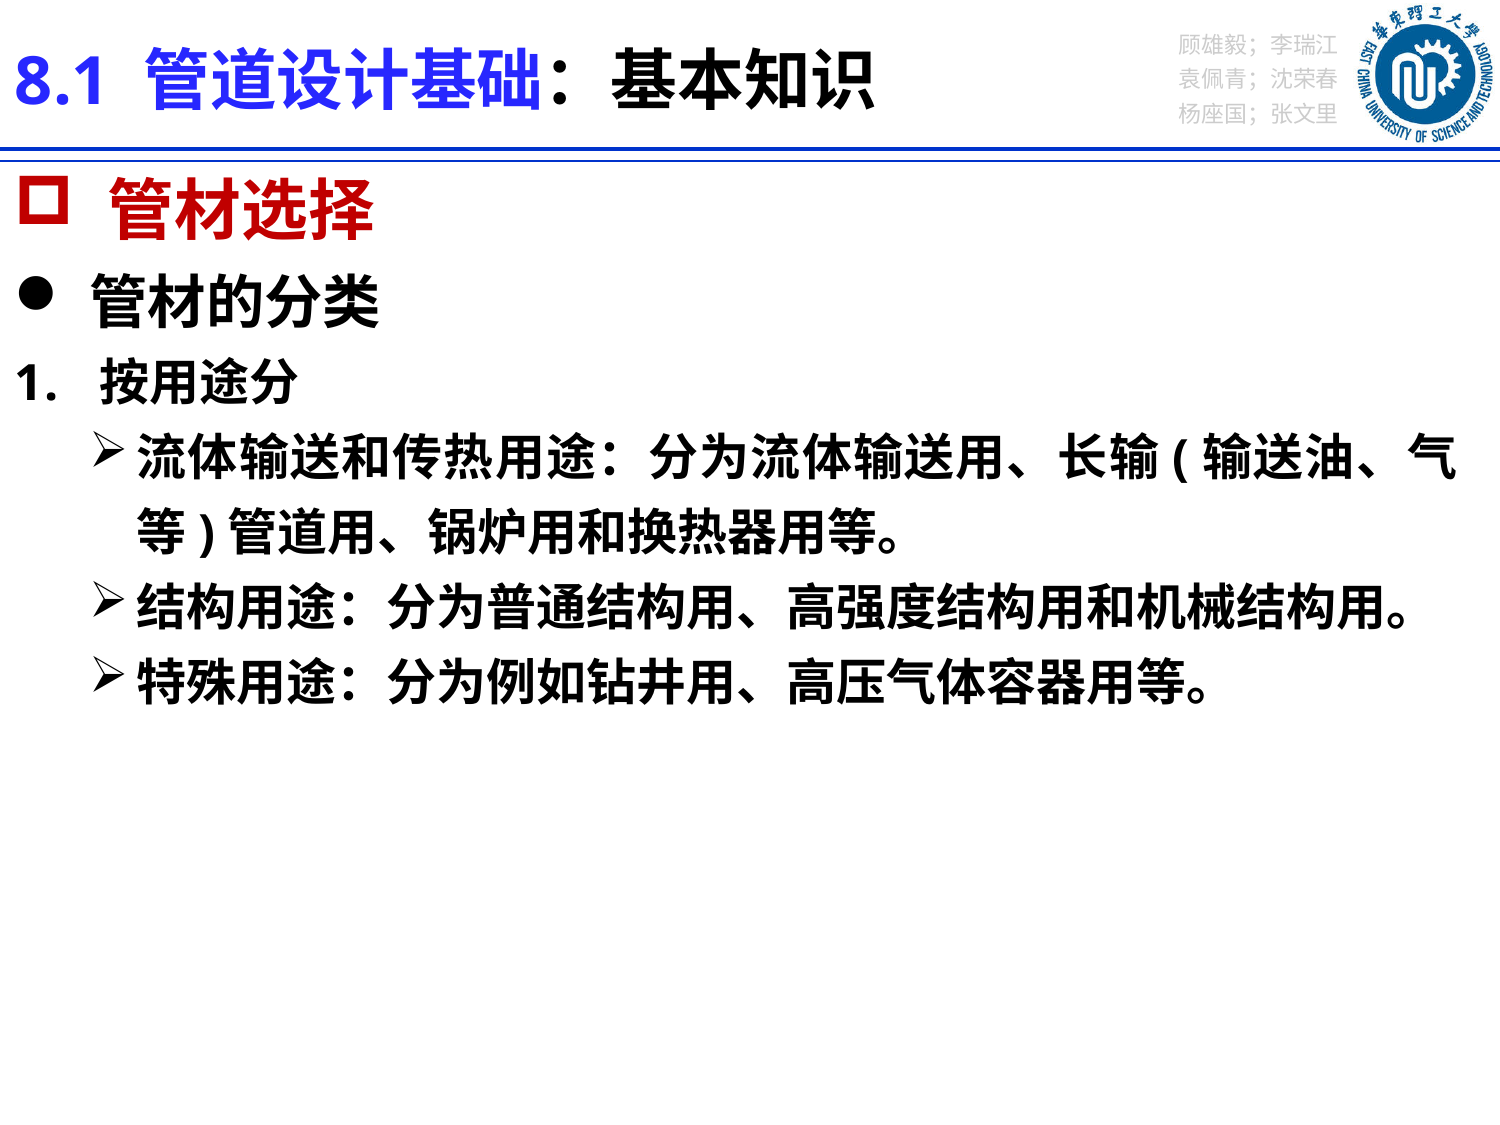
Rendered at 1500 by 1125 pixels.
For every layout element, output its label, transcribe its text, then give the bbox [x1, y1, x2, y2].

text_box 管材选择 管材的分类 按用途分 流体输送和传热用途：分为流体输送用、长输(输送油、气等)管道用、锅炉用和换热器用等。 结构用途：分为普通结构用、高强度结构用和机械结构用。 特殊用途：分为例如钻井用、高压气体容器用等。 [0, 160, 1473, 718]
picture [1353, 126, 1495, 145]
text_box 8.1 管道设计基础：基本知识 [0, 30, 1500, 126]
picture [1353, 3, 1495, 30]
